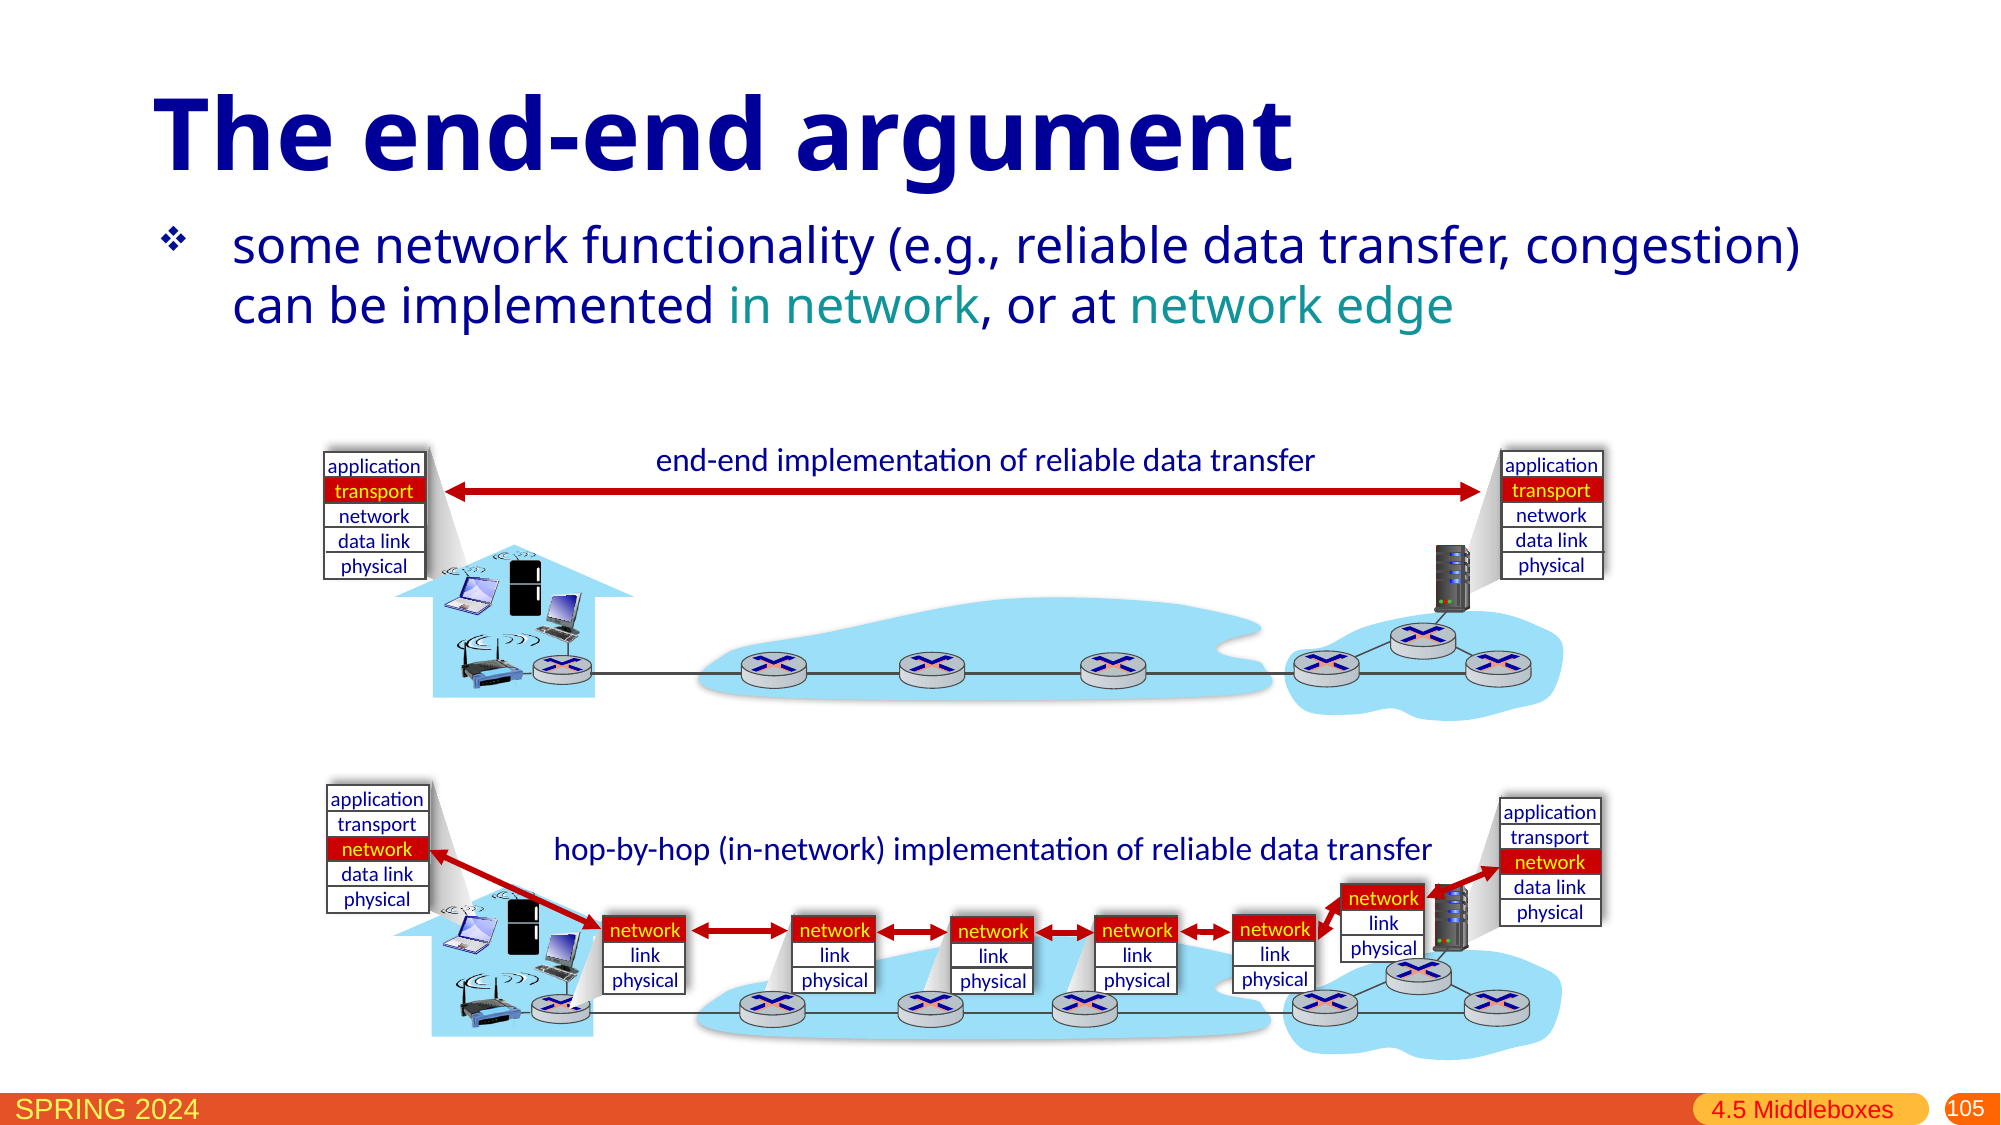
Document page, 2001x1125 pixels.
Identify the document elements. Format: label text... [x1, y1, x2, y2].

text_box 4.5 Middleboxes [1696, 1086, 1922, 1125]
text_box some network functionality (e.g., reliable data transfer, congestion) can be implemented in network, or at network edge [143, 206, 1862, 341]
title The end-end argument [137, 56, 1863, 204]
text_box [310, 778, 1618, 1062]
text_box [307, 431, 1619, 722]
